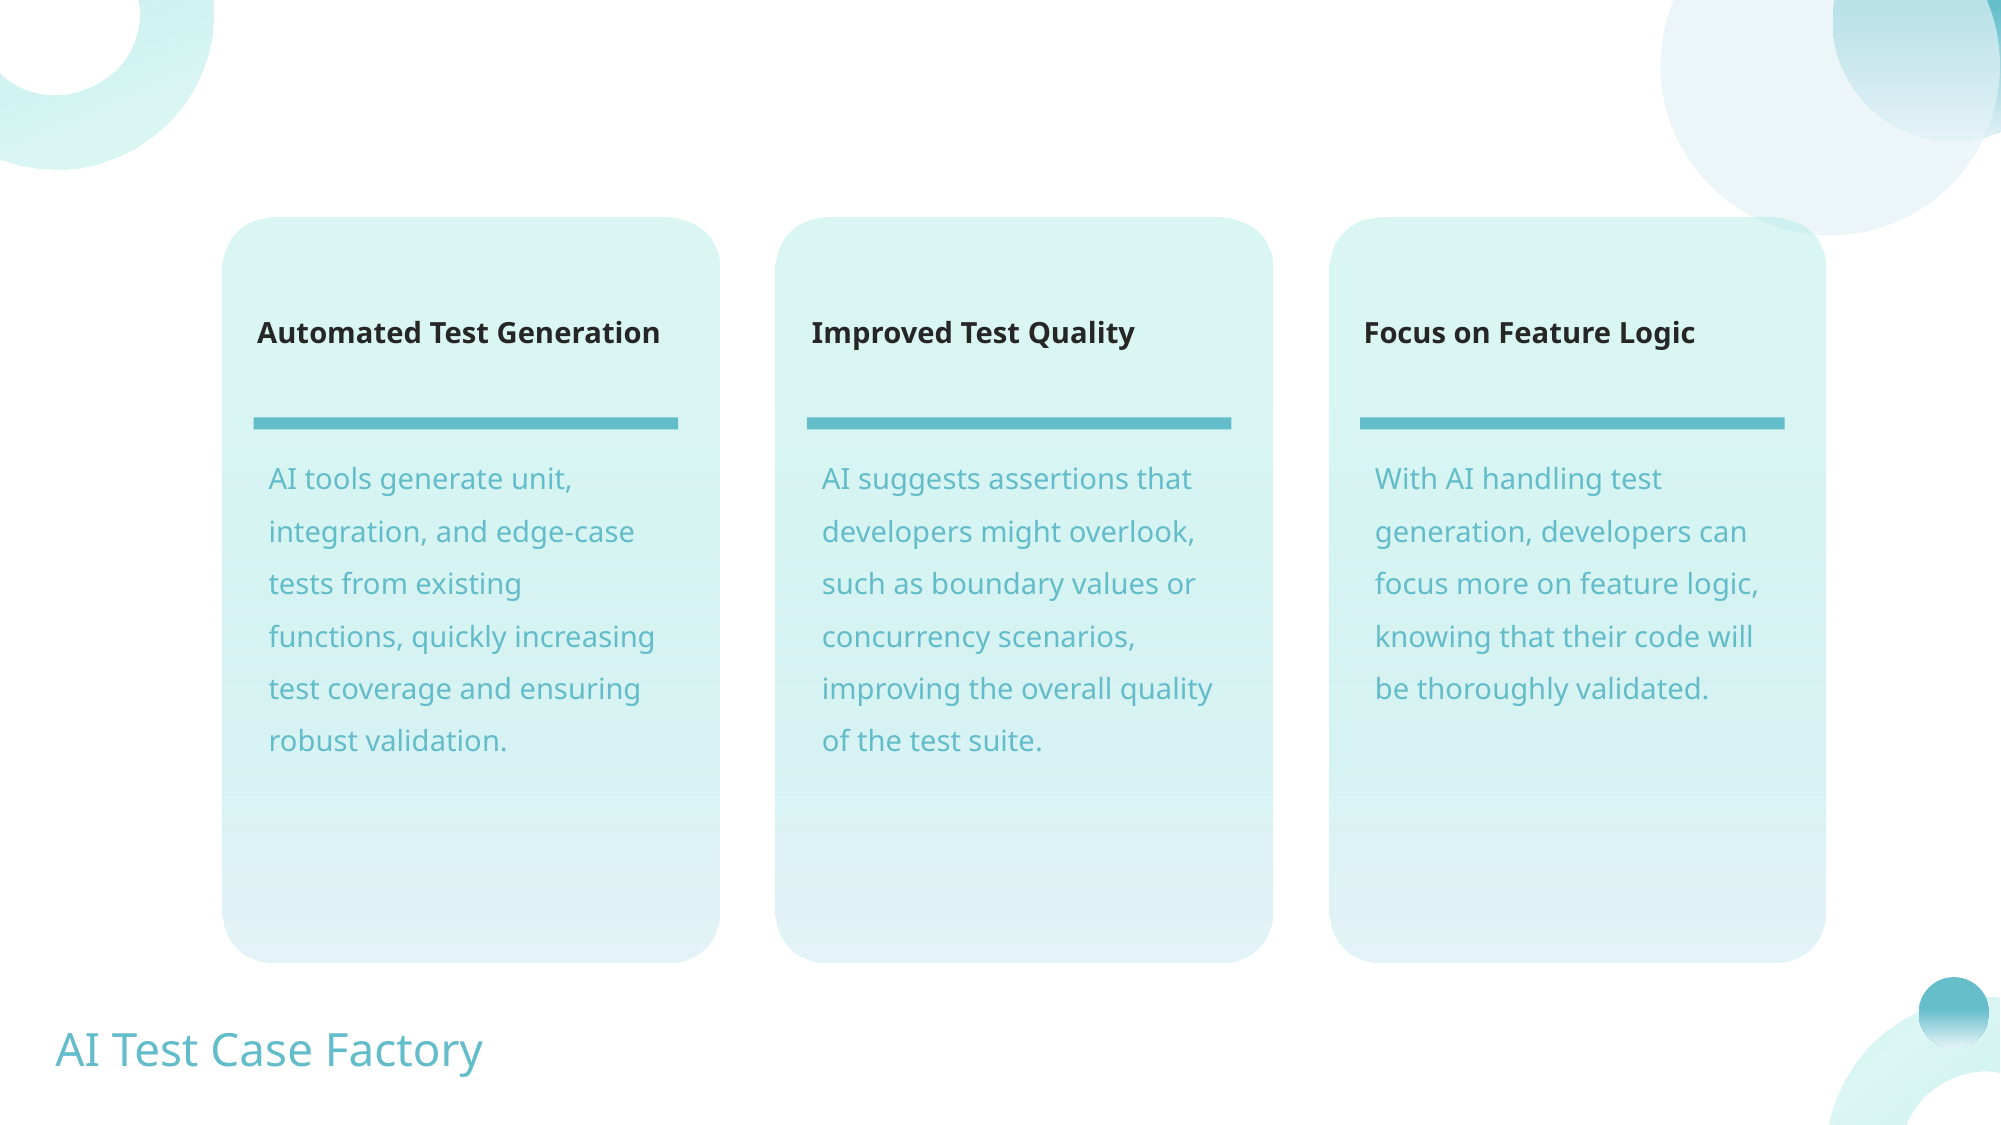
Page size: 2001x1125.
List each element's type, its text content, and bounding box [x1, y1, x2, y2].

text_box [775, 217, 1273, 963]
text_box [1360, 417, 1785, 430]
text_box Automated Test Generation [242, 283, 698, 381]
text_box AI Test Case Factory [40, 982, 1024, 1113]
text_box AI tools generate unit, integration, and edge-case tests from existing functions, quickly increasing test coverage and ensuring robust validation. [253, 435, 679, 926]
text_box [1660, 0, 2000, 236]
text_box [222, 217, 719, 963]
text_box [806, 417, 1232, 430]
text_box [1918, 977, 1990, 1048]
text_box With AI handling test generation, developers can focus more on feature logic, knowing that their code will be thoroughly validated. [1360, 435, 1785, 926]
text_box Improved Test Quality [796, 283, 1257, 381]
text_box [1770, 939, 2000, 1125]
text_box [0, 0, 261, 207]
text_box [253, 417, 679, 430]
text_box Focus on Feature Logic [1348, 283, 1813, 381]
text_box [1329, 217, 1826, 963]
text_box AI suggests assertions that developers might overlook, such as boundary values or concurrency scenarios, improving the overall quality of the test suite. [806, 435, 1232, 926]
